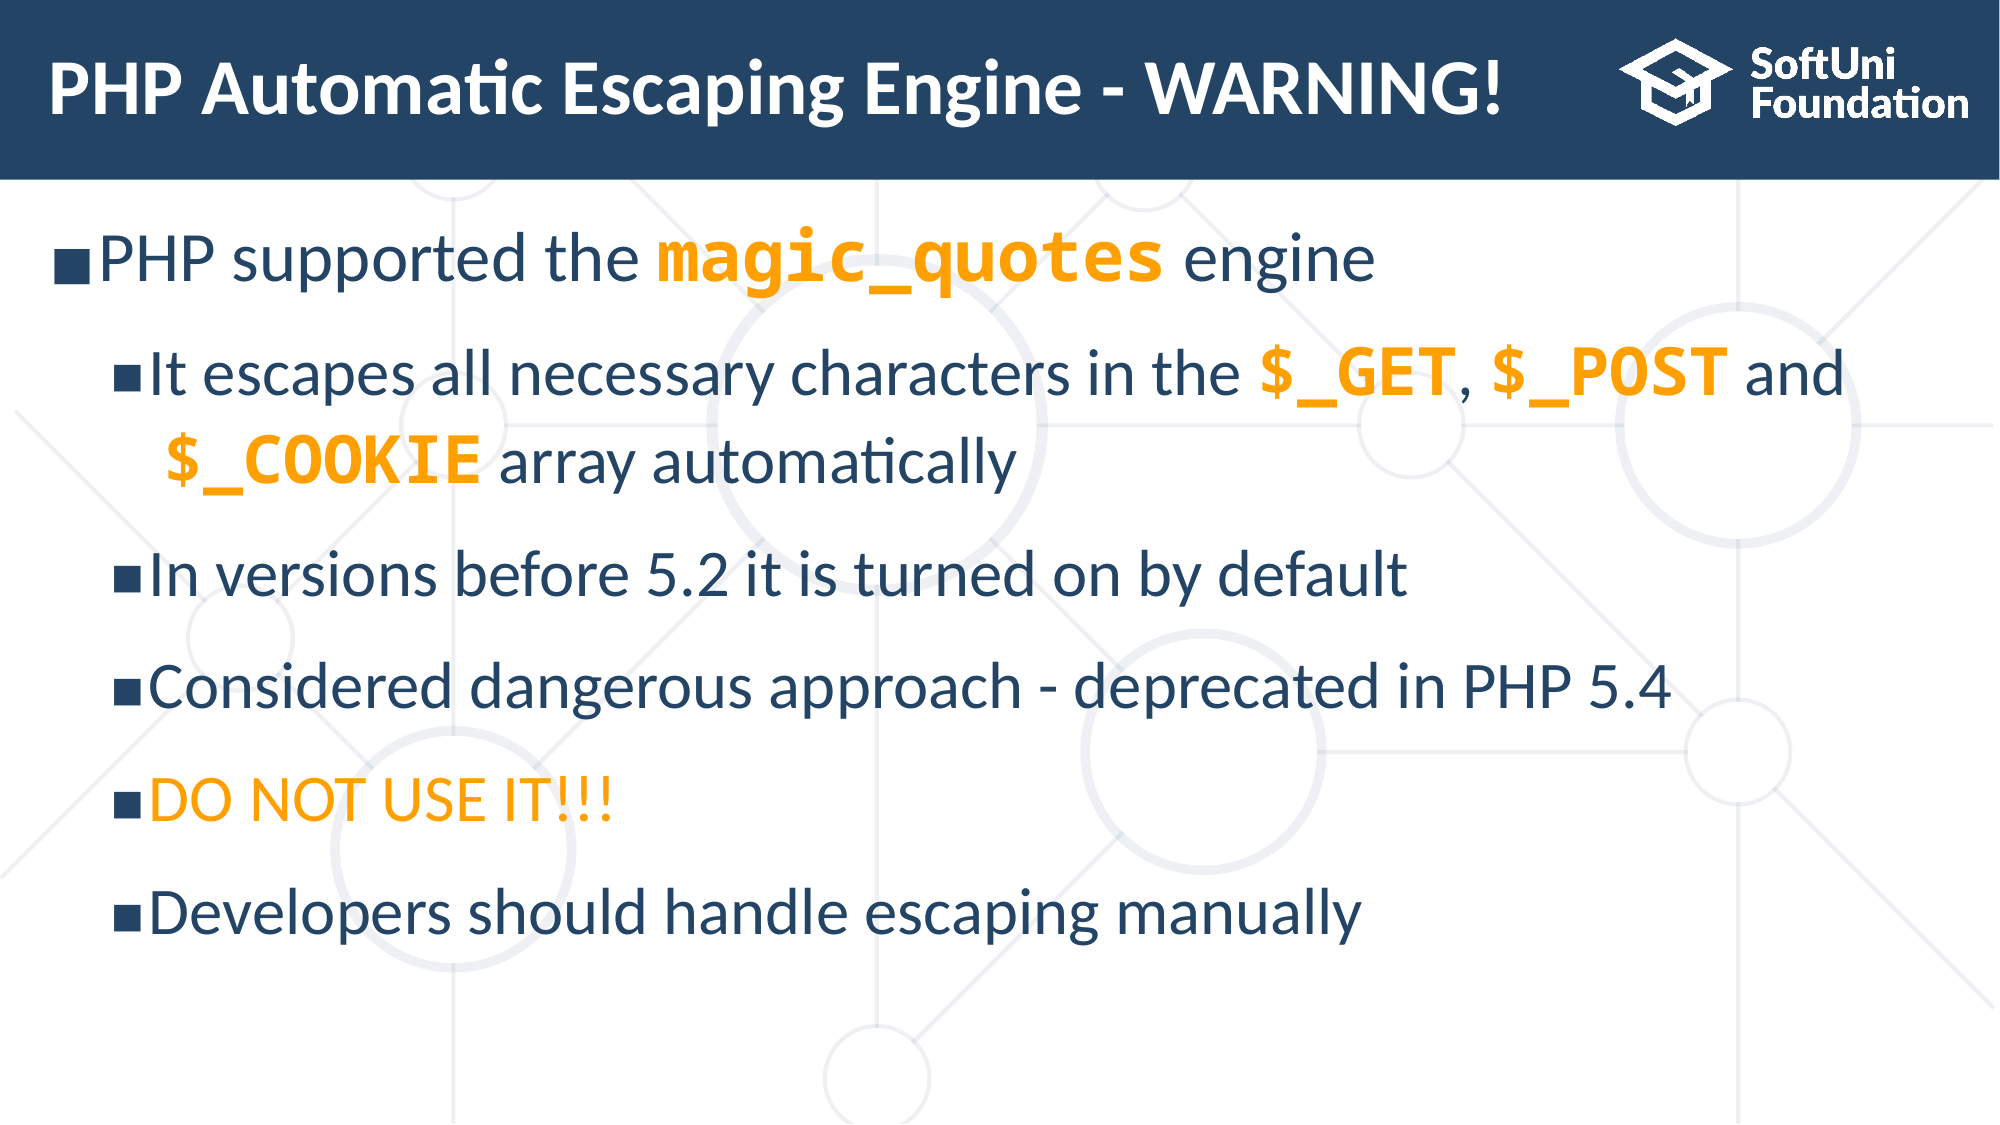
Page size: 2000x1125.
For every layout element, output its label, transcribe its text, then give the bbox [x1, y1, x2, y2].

list PHP supported the magic_quotes engine It escapes all necessary characters in the $_GET, $_POST and $_COOKIE array automatically In versions before 5.2 it is turned on by default Considered dangerous approach - deprecated in PHP 5.4 DO NOT USE IT!!! Developers should handle escaping manually [31, 196, 1970, 1050]
picture [1618, 38, 1968, 126]
title PHP Automatic Escaping Engine - WARNING! [31, 16, 1591, 162]
